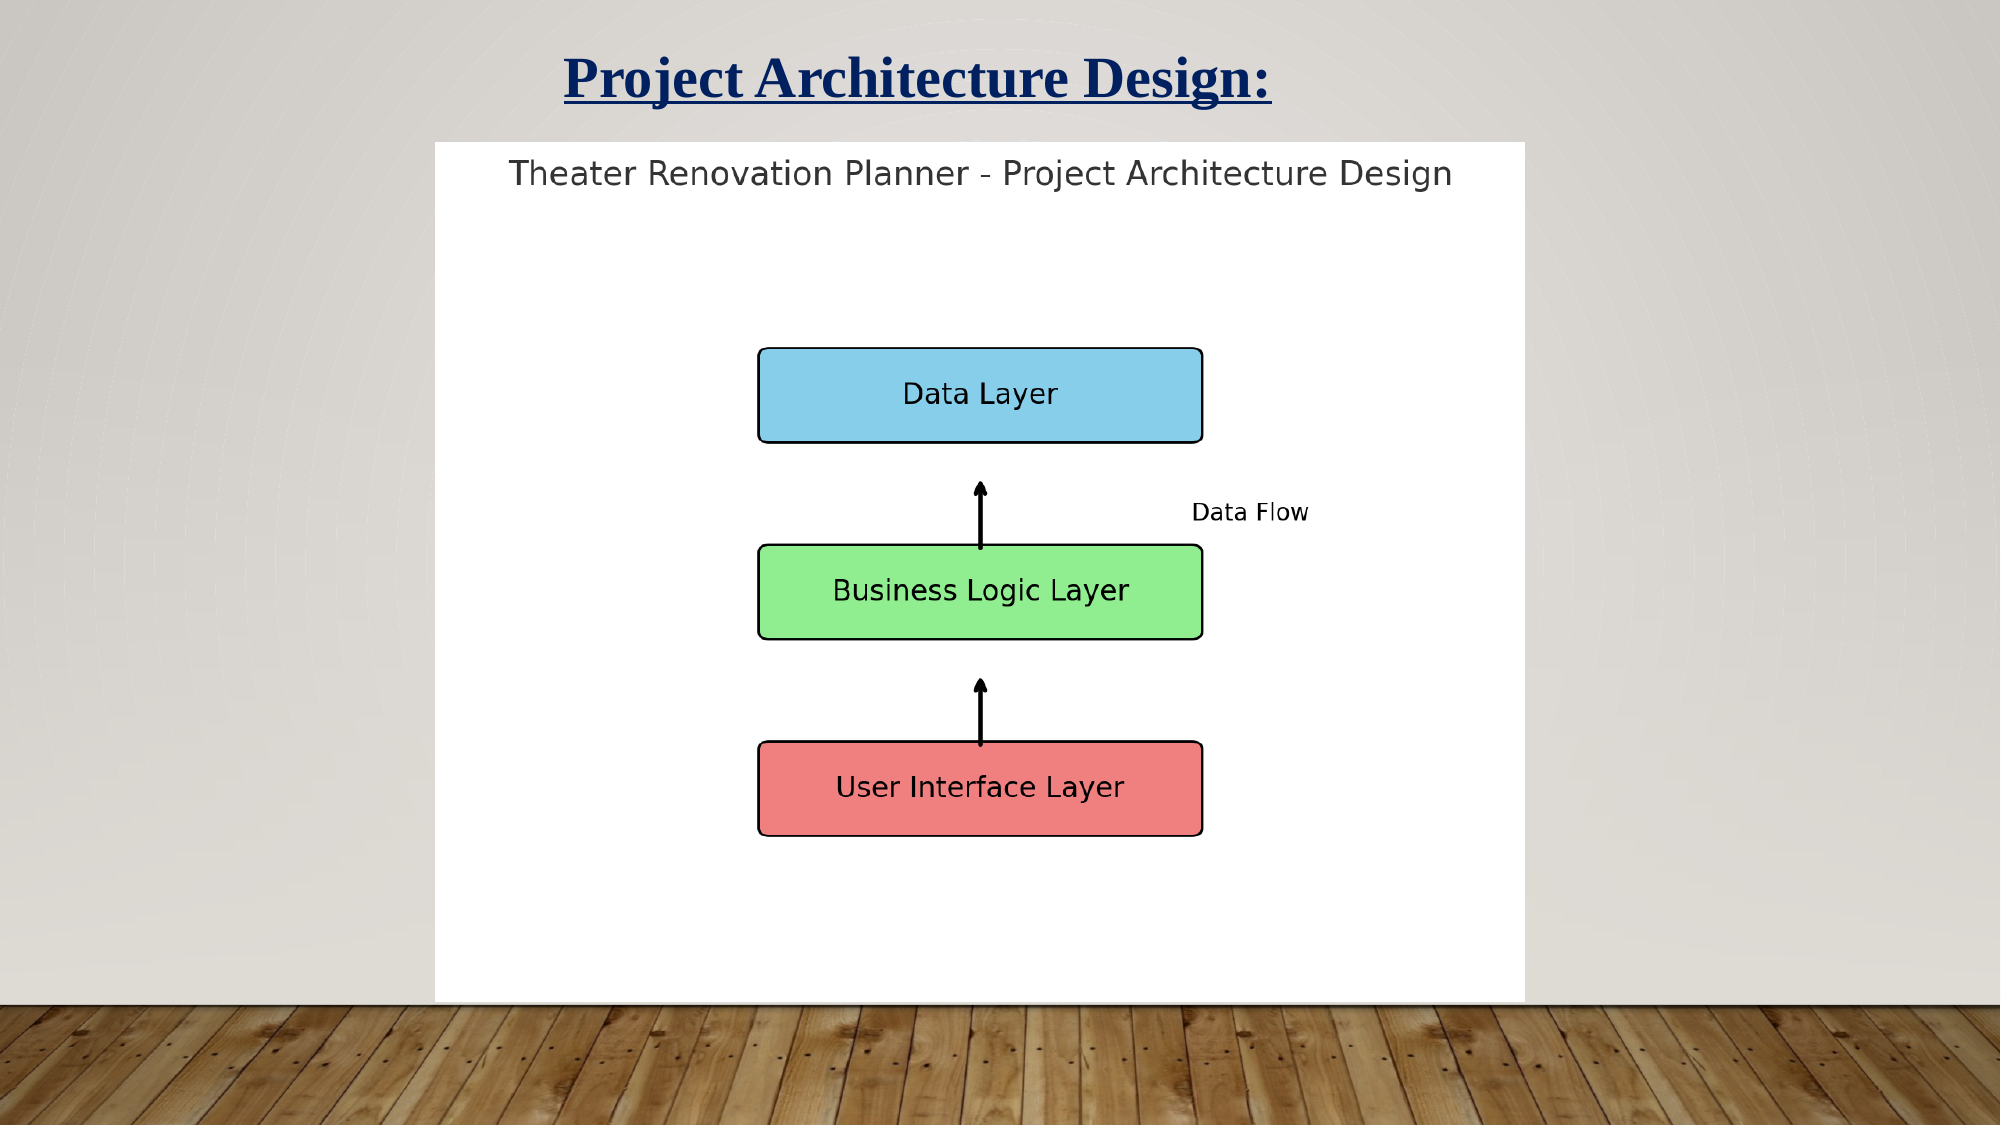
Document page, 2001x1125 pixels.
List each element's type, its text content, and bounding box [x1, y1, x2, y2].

picture [435, 142, 1525, 1002]
text_box Project Architecture Design: [548, 31, 1550, 117]
picture [0, 1005, 2000, 1125]
